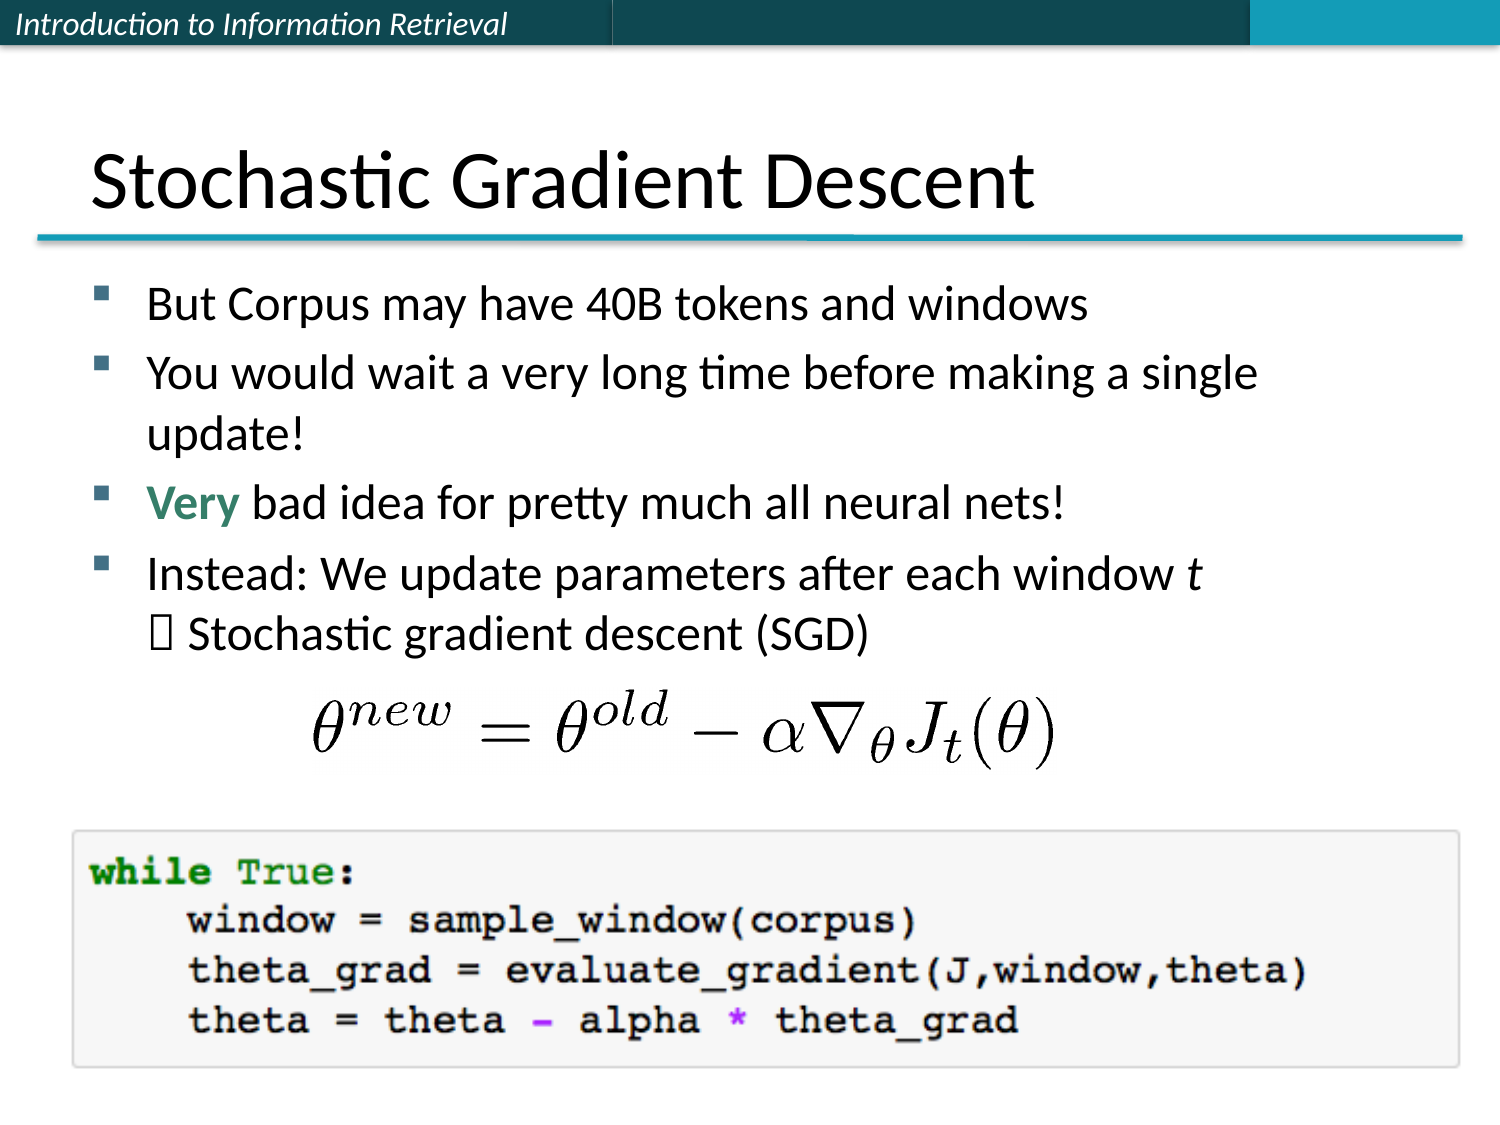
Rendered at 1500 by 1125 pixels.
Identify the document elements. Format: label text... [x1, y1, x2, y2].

picture [312, 687, 1057, 776]
picture [62, 824, 1470, 1076]
title Stochastic Gradient Descent [75, 45, 1425, 233]
list But Corpus may have 40B tokens and windows You would wait a very long time before making a single update! Very bad idea for pretty much all neural nets! Instead: We update parameters after each window t  Stochastic gradient descent (SGD) [75, 262, 1425, 823]
